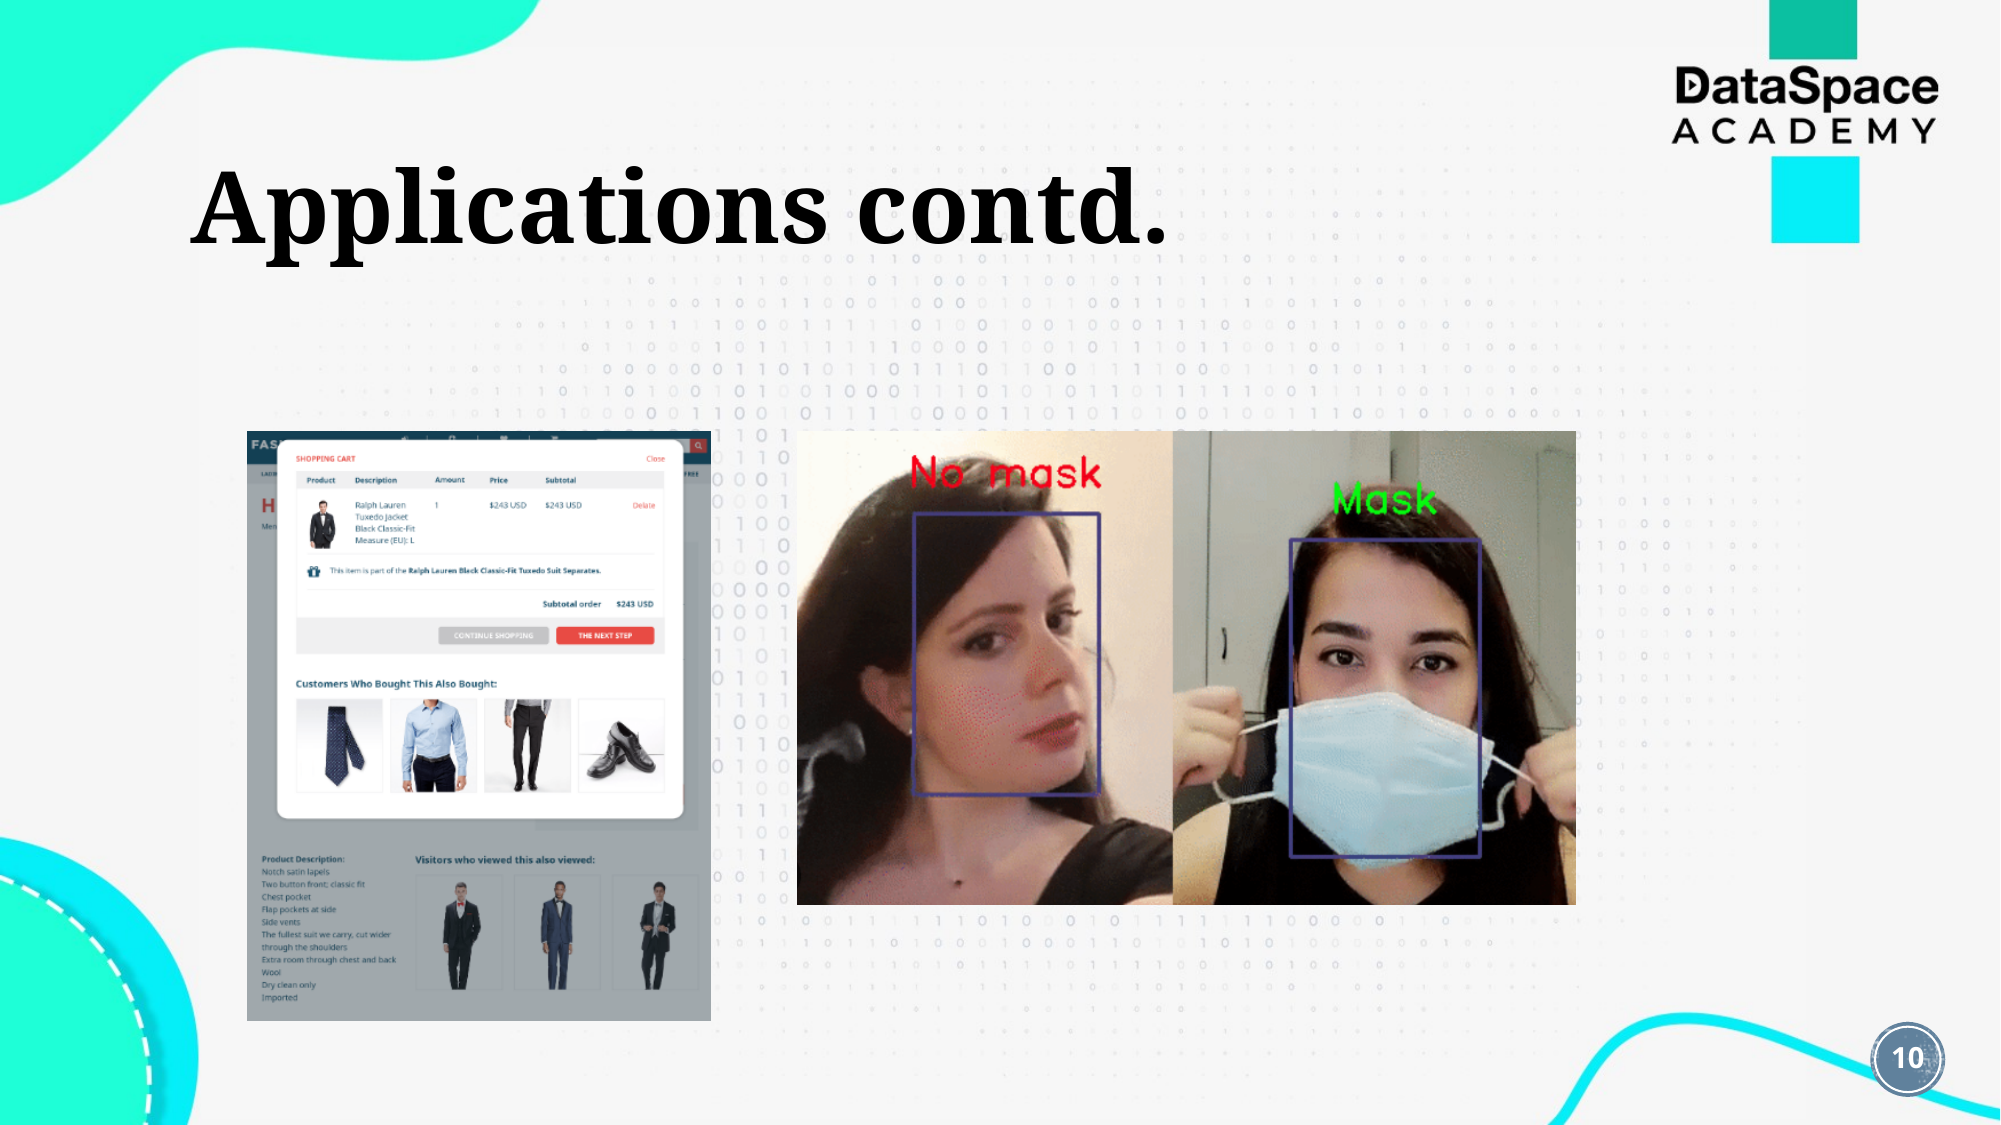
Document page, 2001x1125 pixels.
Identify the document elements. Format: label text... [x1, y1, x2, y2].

picture [0, 0, 2001, 1125]
slide_number 10 [1855, 1028, 1961, 1089]
title Applications contd. [175, 79, 1826, 344]
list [801, 435, 1574, 904]
